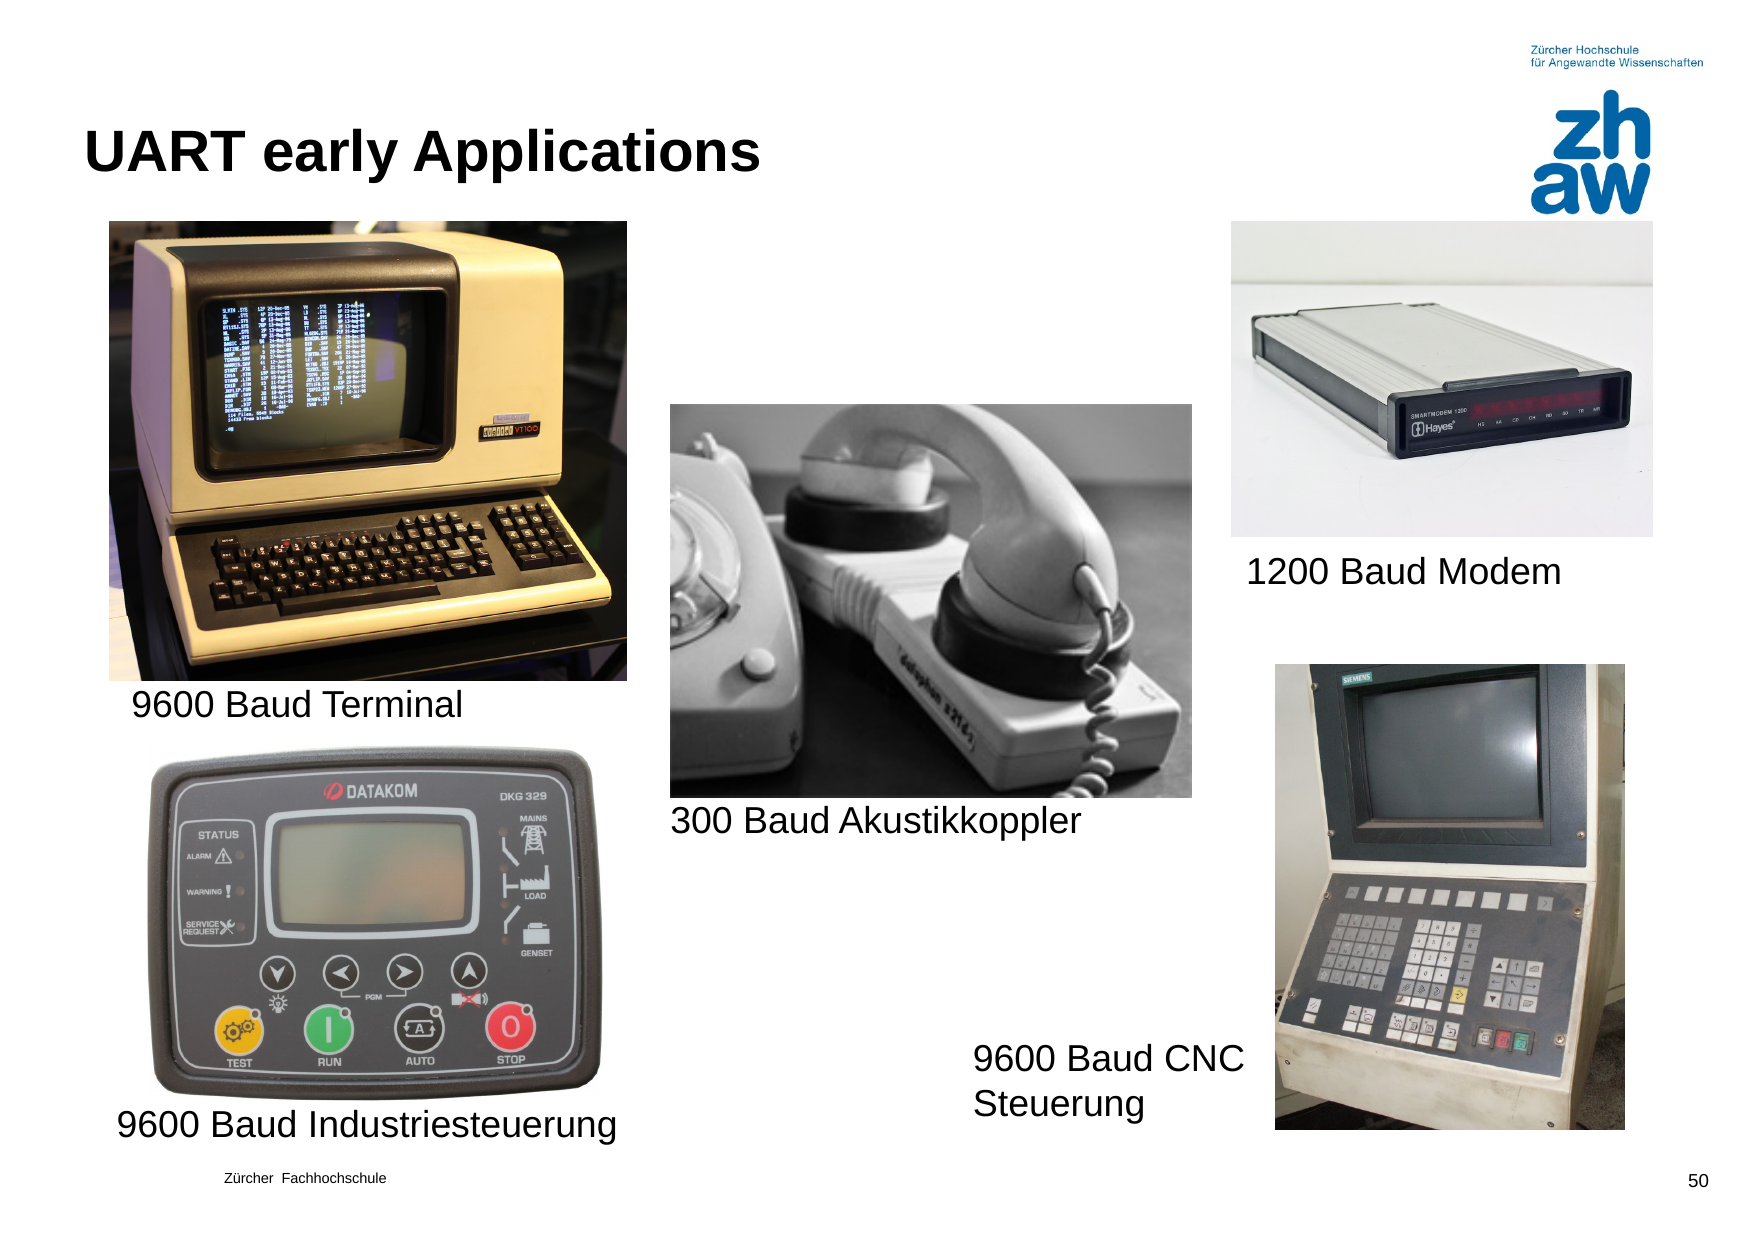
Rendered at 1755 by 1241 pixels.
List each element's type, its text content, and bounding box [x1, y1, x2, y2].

picture [145, 745, 604, 1102]
text_box 9600 Baud Industriesteuerung [101, 1092, 639, 1154]
picture [670, 403, 1192, 799]
text_box 9600 Baud Terminal [116, 689, 483, 733]
text_box 300 Baud Akustikkoppler [655, 788, 1103, 849]
picture [1231, 221, 1653, 538]
text_box 9600 Baud CNC Steuerung [958, 1026, 1270, 1133]
picture [1275, 664, 1625, 1130]
title UART early Applications [84, 103, 1325, 220]
slide_number ‹#› [1509, 1168, 1710, 1201]
picture [1527, 41, 1706, 218]
text_box 1200 Baud Modem [1231, 545, 1594, 600]
picture [109, 221, 627, 681]
